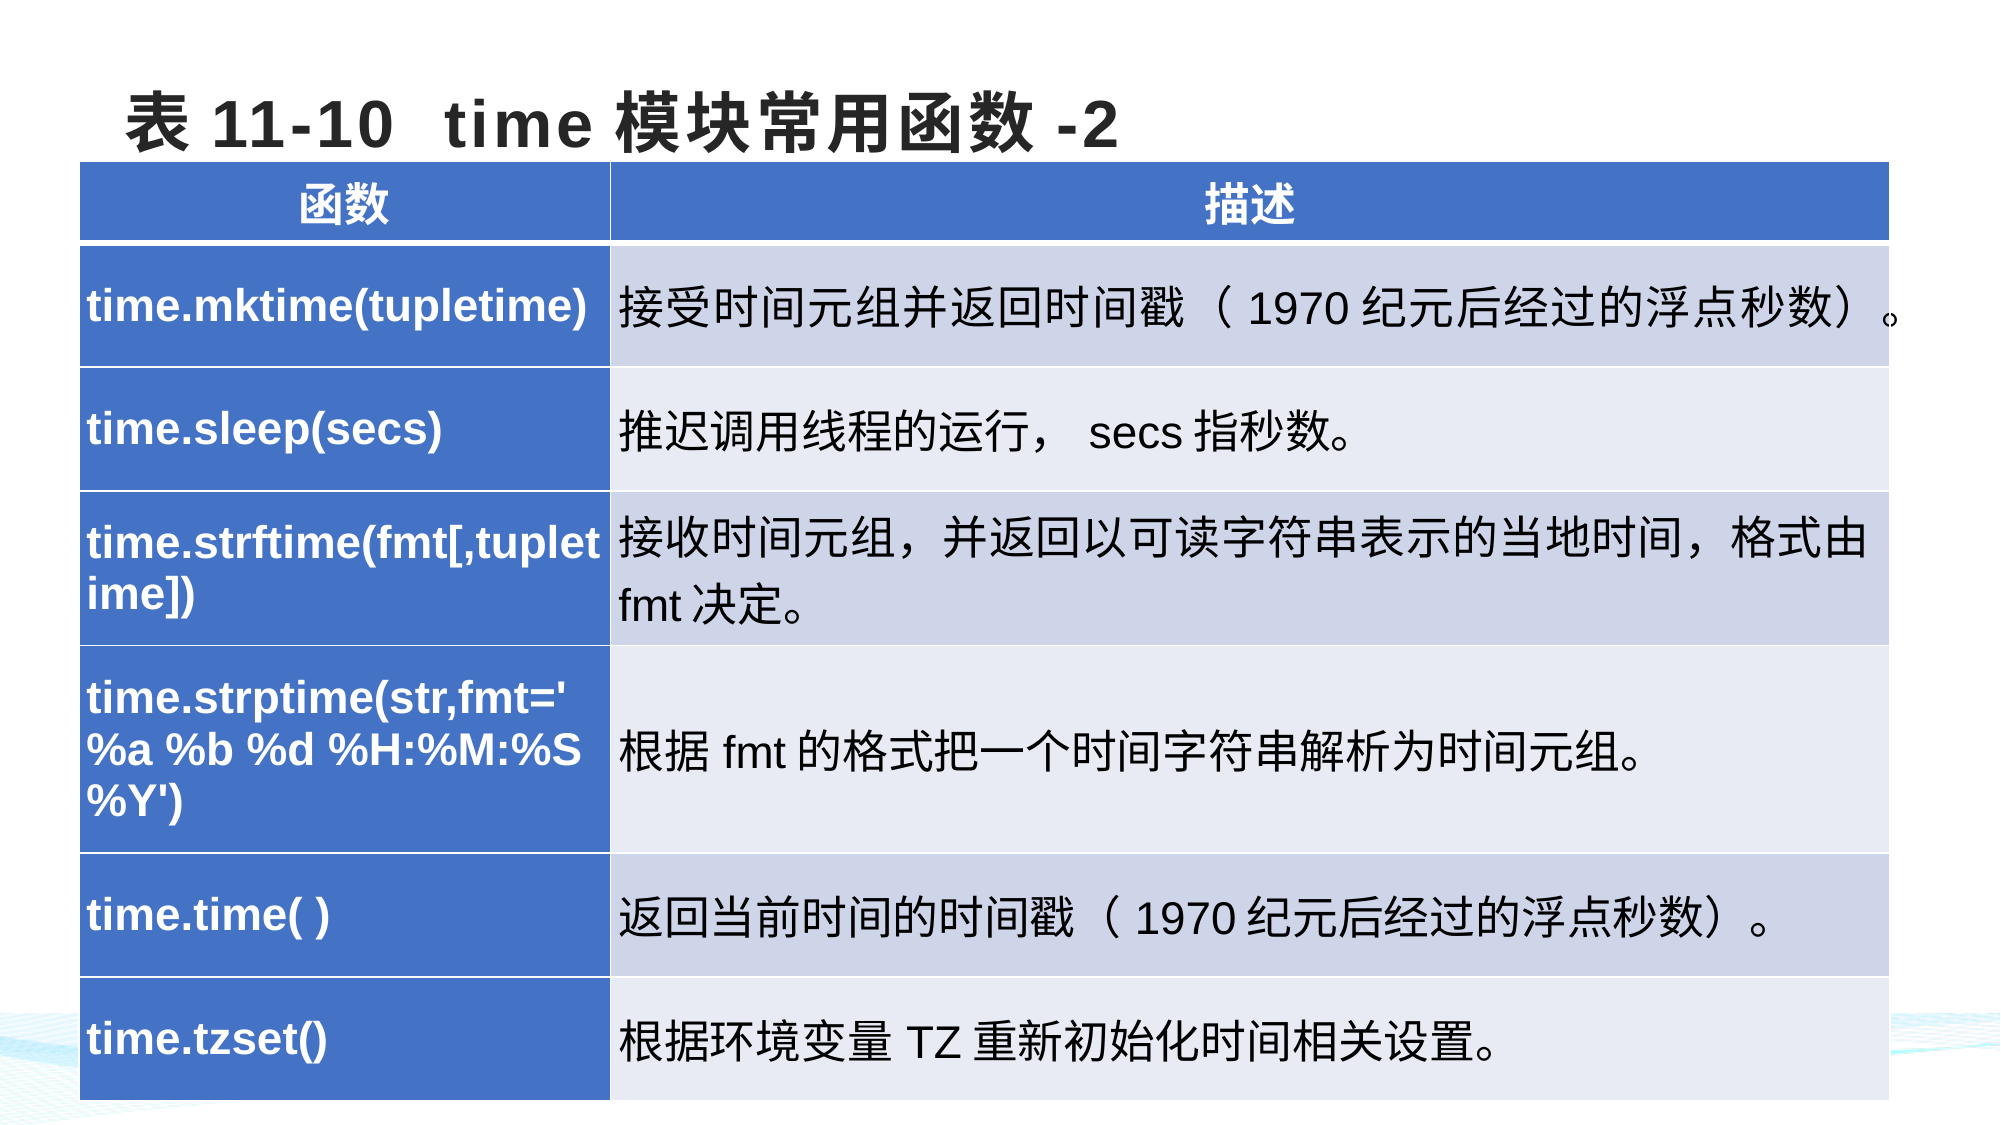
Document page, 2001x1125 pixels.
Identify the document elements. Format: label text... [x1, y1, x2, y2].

table_cell time.mktime(tupletime) [80, 246, 610, 366]
table_cell time.strptime(str,fmt='%a %b %d %H:%M:%S %Y') [80, 646, 610, 852]
table_cell 返回当前时间的时间戳（1970纪元后经过的浮点秒数）。 [611, 854, 1889, 976]
table_header 函数 [80, 162, 610, 240]
table_cell time.time( ) [80, 854, 610, 976]
table_cell 推迟调用线程的运行，secs指秒数。 [611, 368, 1889, 490]
table_header 描述 [611, 162, 1889, 240]
title 表11-10 time模块常用函数-2 [109, 72, 1891, 160]
table_cell time.tzset() [80, 978, 610, 1100]
picture [0, 1013, 2000, 1125]
table_cell 根据环境变量TZ重新初始化时间相关设置。 [611, 978, 1889, 1100]
table_cell 根据fmt的格式把一个时间字符串解析为时间元组。 [611, 646, 1889, 852]
table_cell time.sleep(secs) [80, 368, 610, 490]
table_cell time.strftime(fmt[,tupletime]) [80, 492, 610, 645]
table_cell 接收时间元组，并返回以可读字符串表示的当地时间，格式由fmt决定。 [611, 492, 1889, 645]
table_cell 接受时间元组并返回时间戳（1970纪元后经过的浮点秒数）。 [611, 246, 1889, 366]
